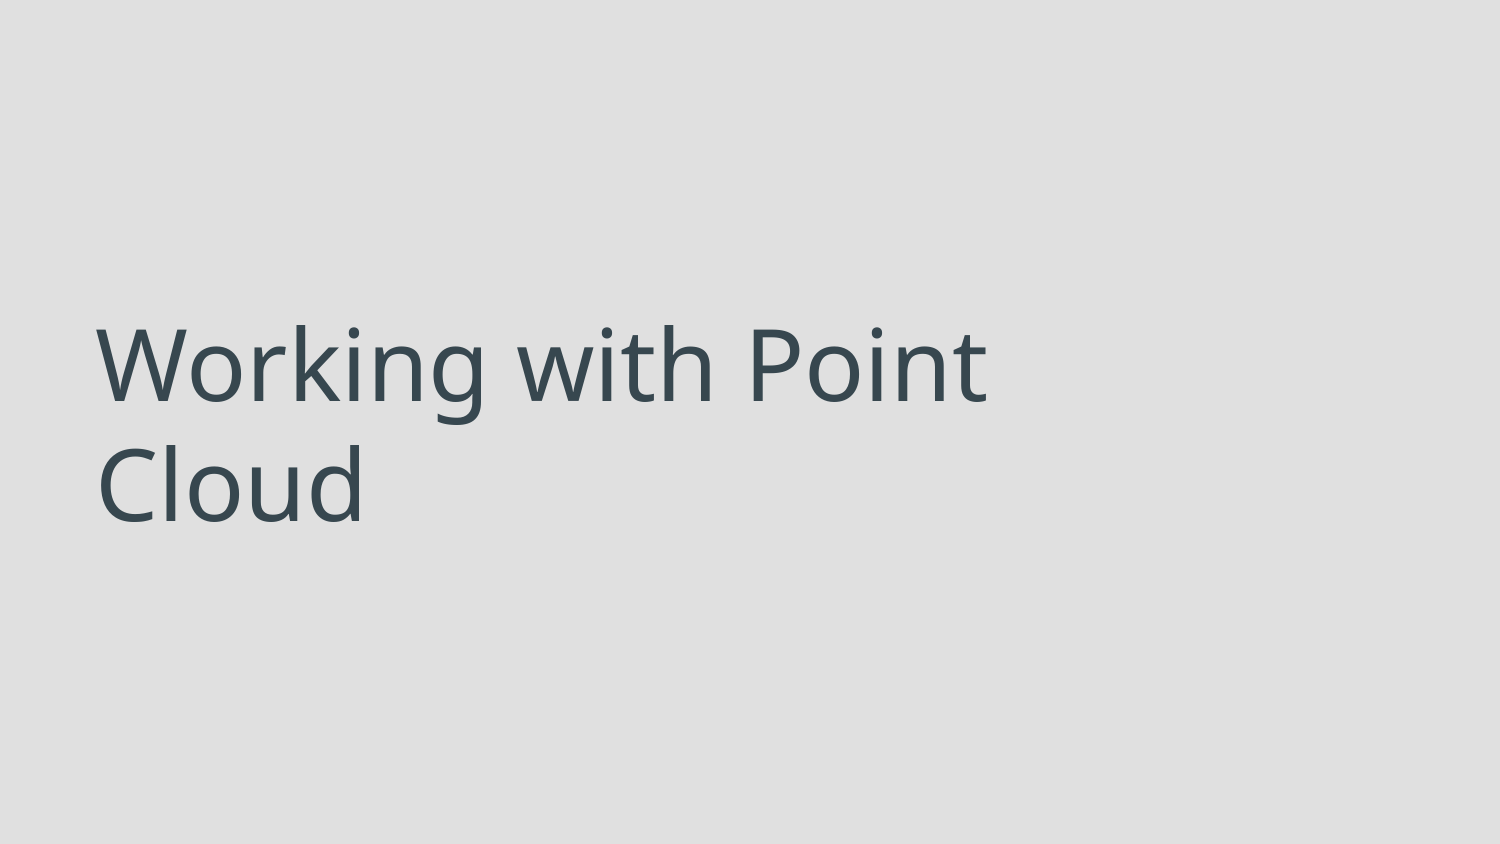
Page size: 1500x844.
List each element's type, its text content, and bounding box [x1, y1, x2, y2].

title Working with Point Cloud [80, 86, 1102, 758]
